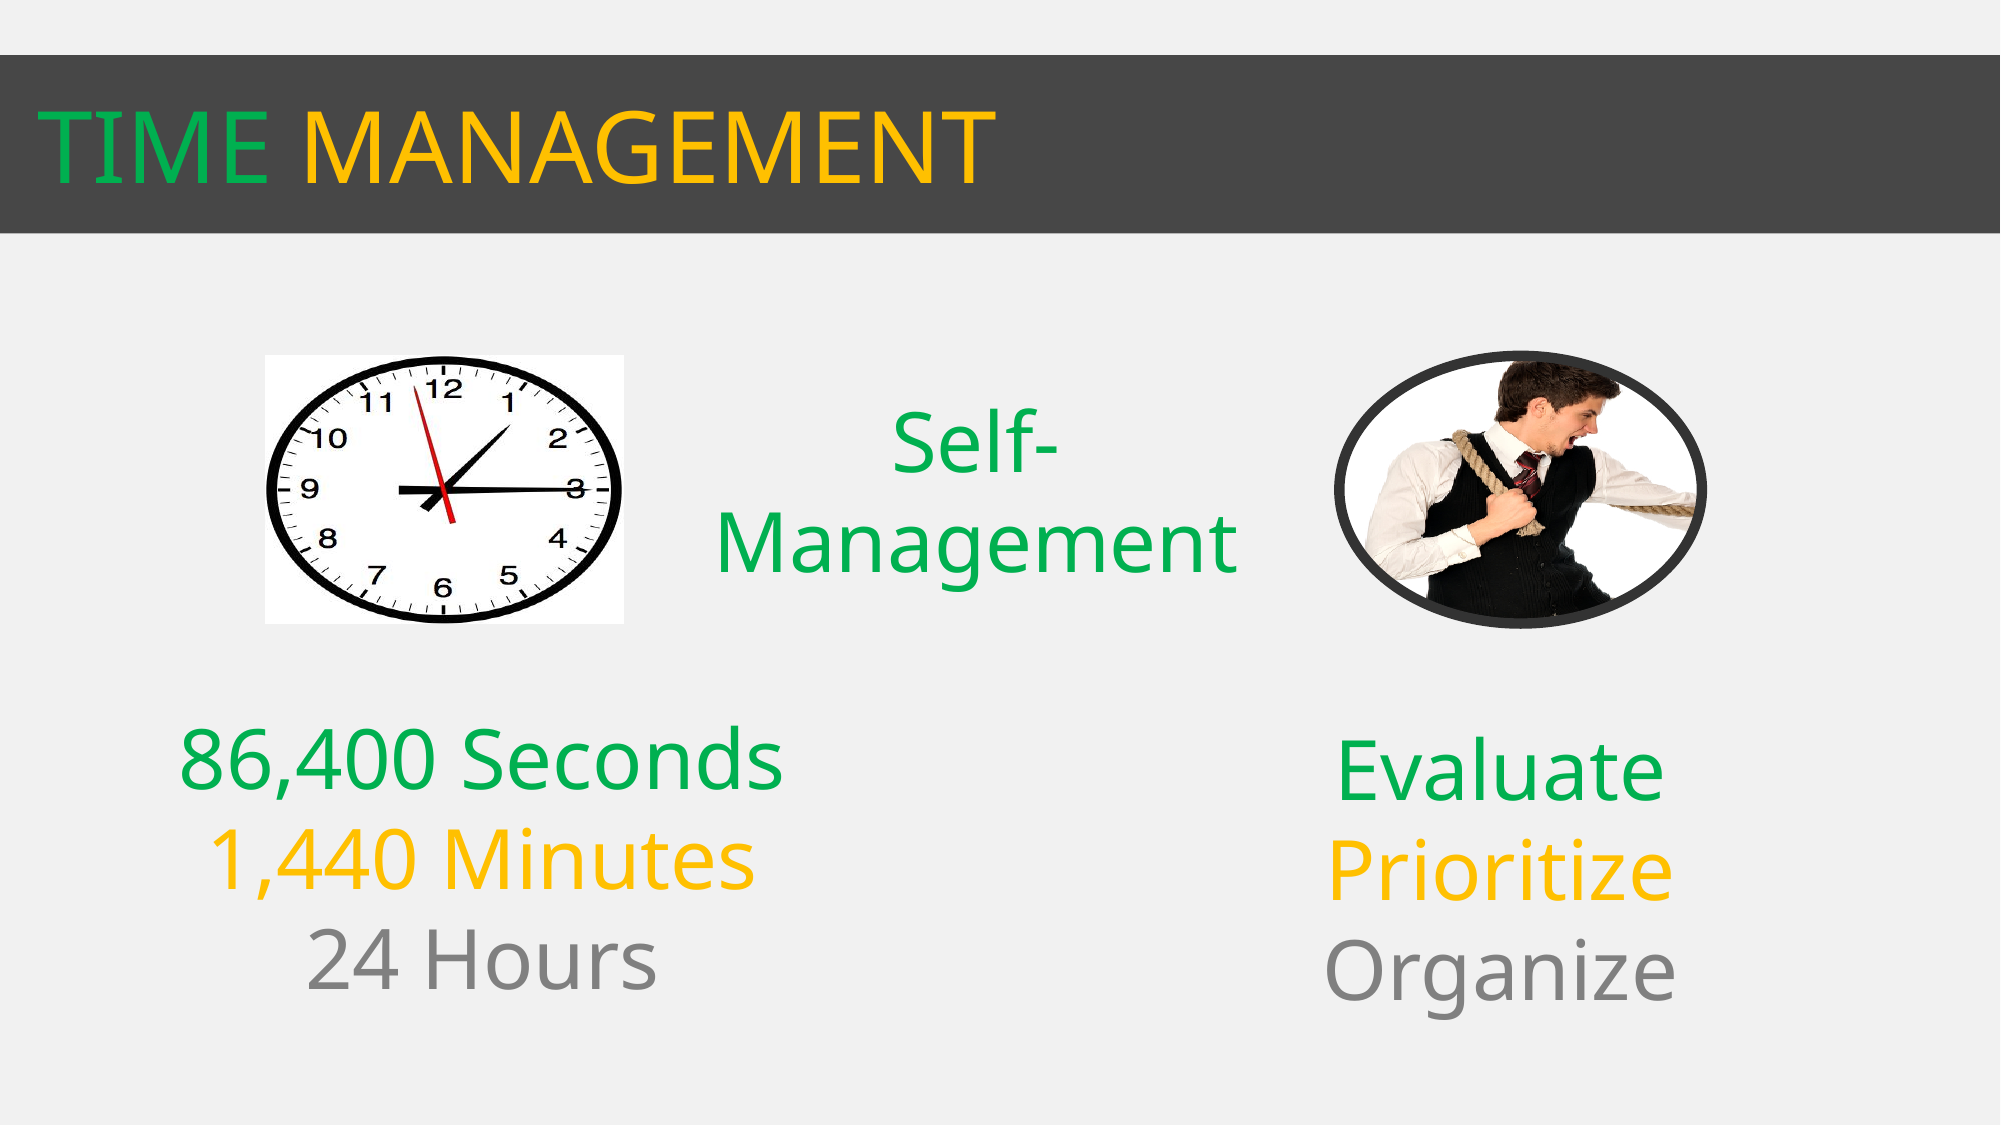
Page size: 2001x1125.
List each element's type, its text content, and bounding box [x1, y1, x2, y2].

picture [1339, 355, 1703, 624]
text_box [0, 53, 2000, 235]
text_box TIME MANAGEMENT [22, 76, 2000, 211]
picture [265, 355, 624, 624]
text_box 86,400 Seconds 1,440 Minutes 24 Hours [27, 699, 937, 1014]
text_box Self-Management [671, 381, 1281, 597]
text_box Evaluate Prioritize Organize [1045, 709, 1955, 1025]
